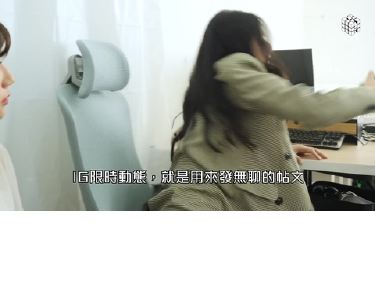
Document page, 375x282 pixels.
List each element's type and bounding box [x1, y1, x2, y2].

picture [0, 0, 375, 212]
